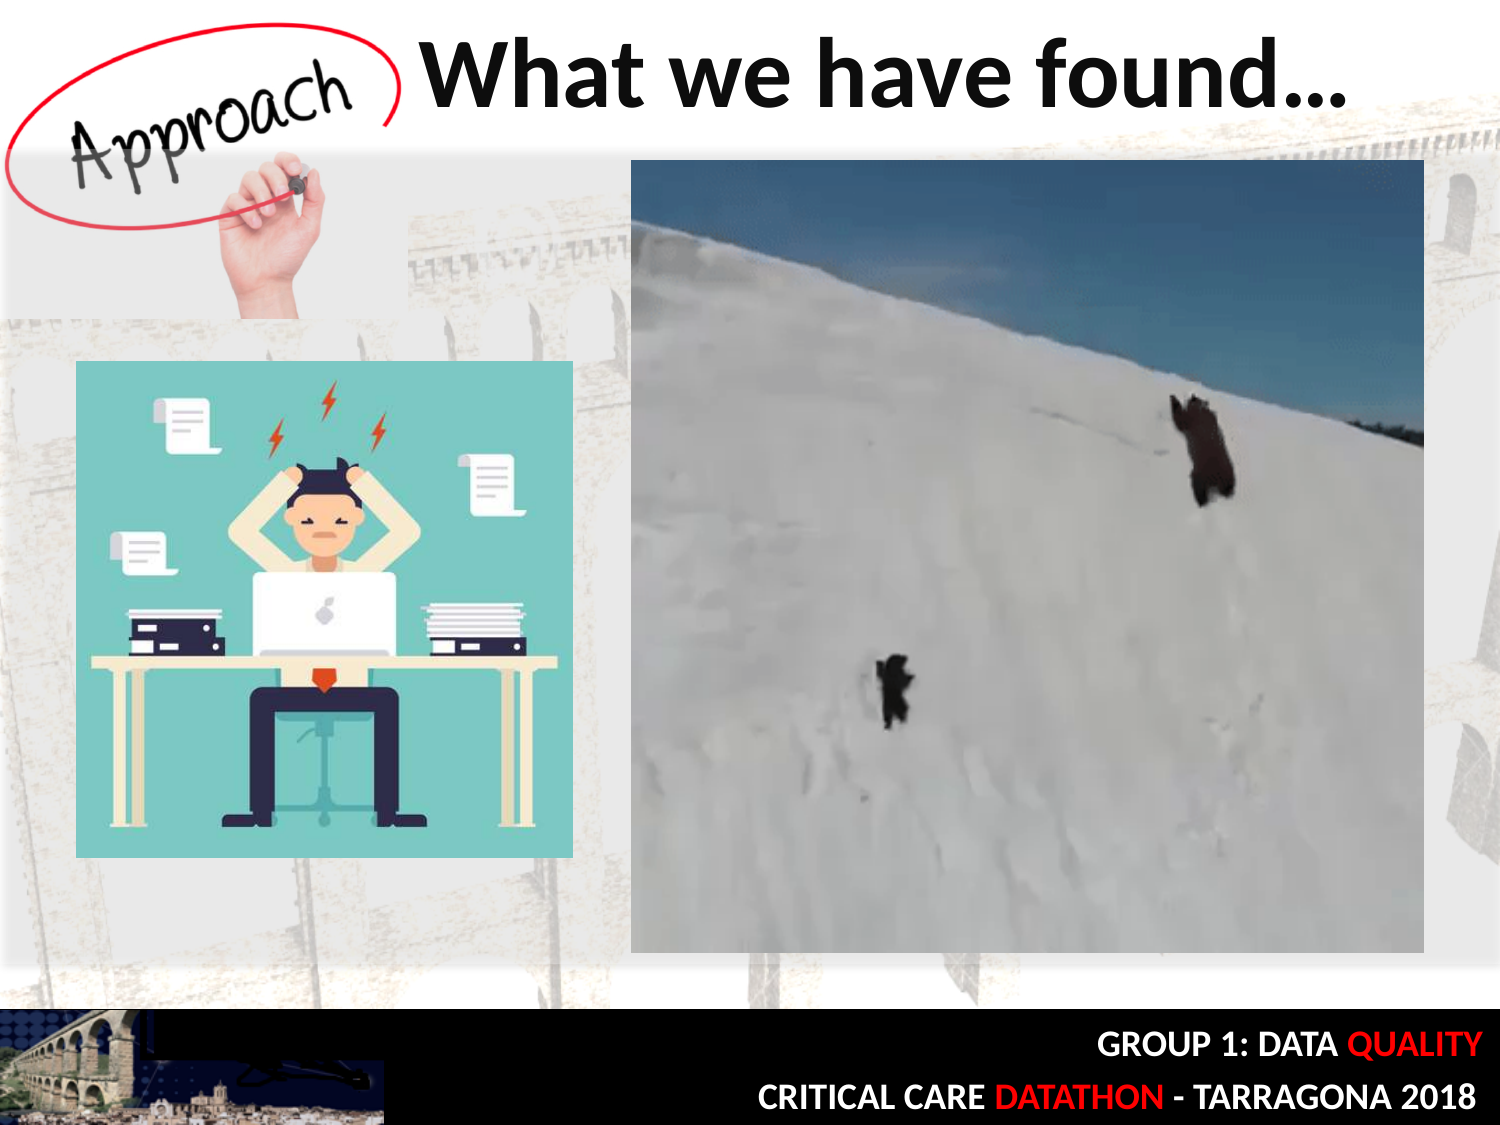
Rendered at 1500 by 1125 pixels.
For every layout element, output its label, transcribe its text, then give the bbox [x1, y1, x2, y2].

text_box [389, 1020, 1082, 1125]
text_box GROUP 1: DATA QUALITY [1082, 1019, 1498, 1072]
text_box CRITICAL CARE DATATHON - TARRAGONA 2018 [738, 1064, 1500, 1125]
picture [0, 0, 1500, 1125]
